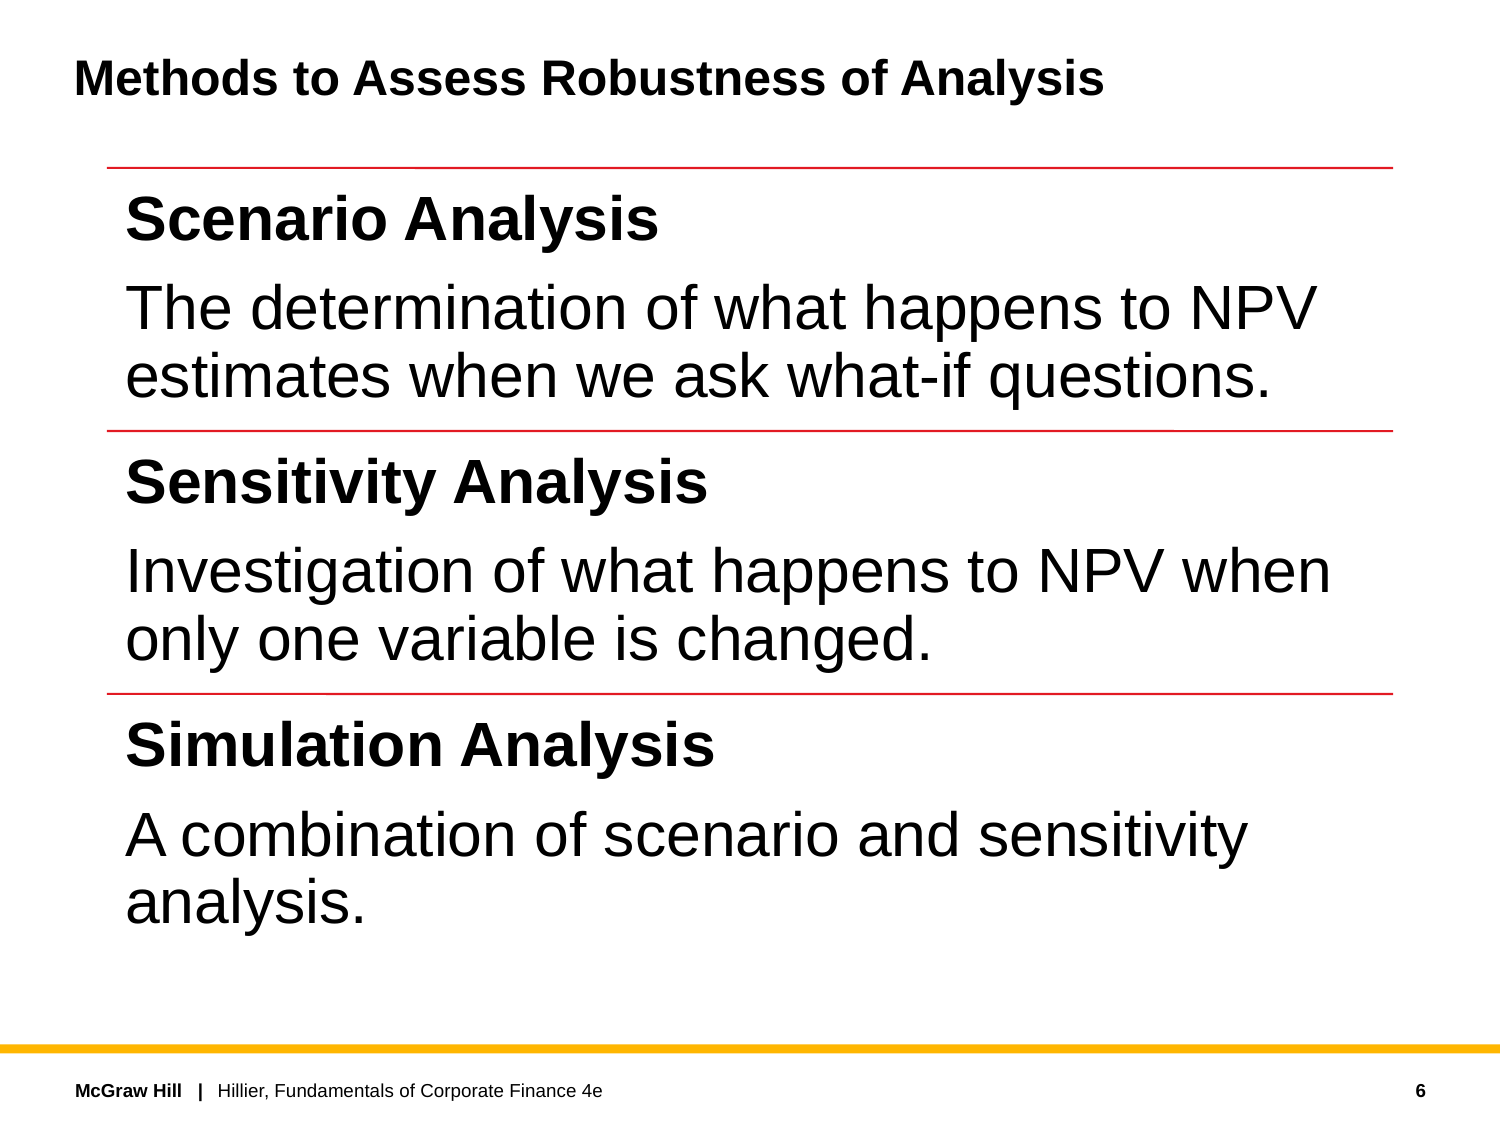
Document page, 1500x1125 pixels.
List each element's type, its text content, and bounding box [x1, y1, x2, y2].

slide_number 6 [1283, 1071, 1442, 1109]
title Methods to Assess Robustness of Analysis [58, 45, 1203, 180]
footer Hillier, Fundamentals of Corporate Finance 4e [202, 1071, 1103, 1109]
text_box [106, 167, 1394, 958]
